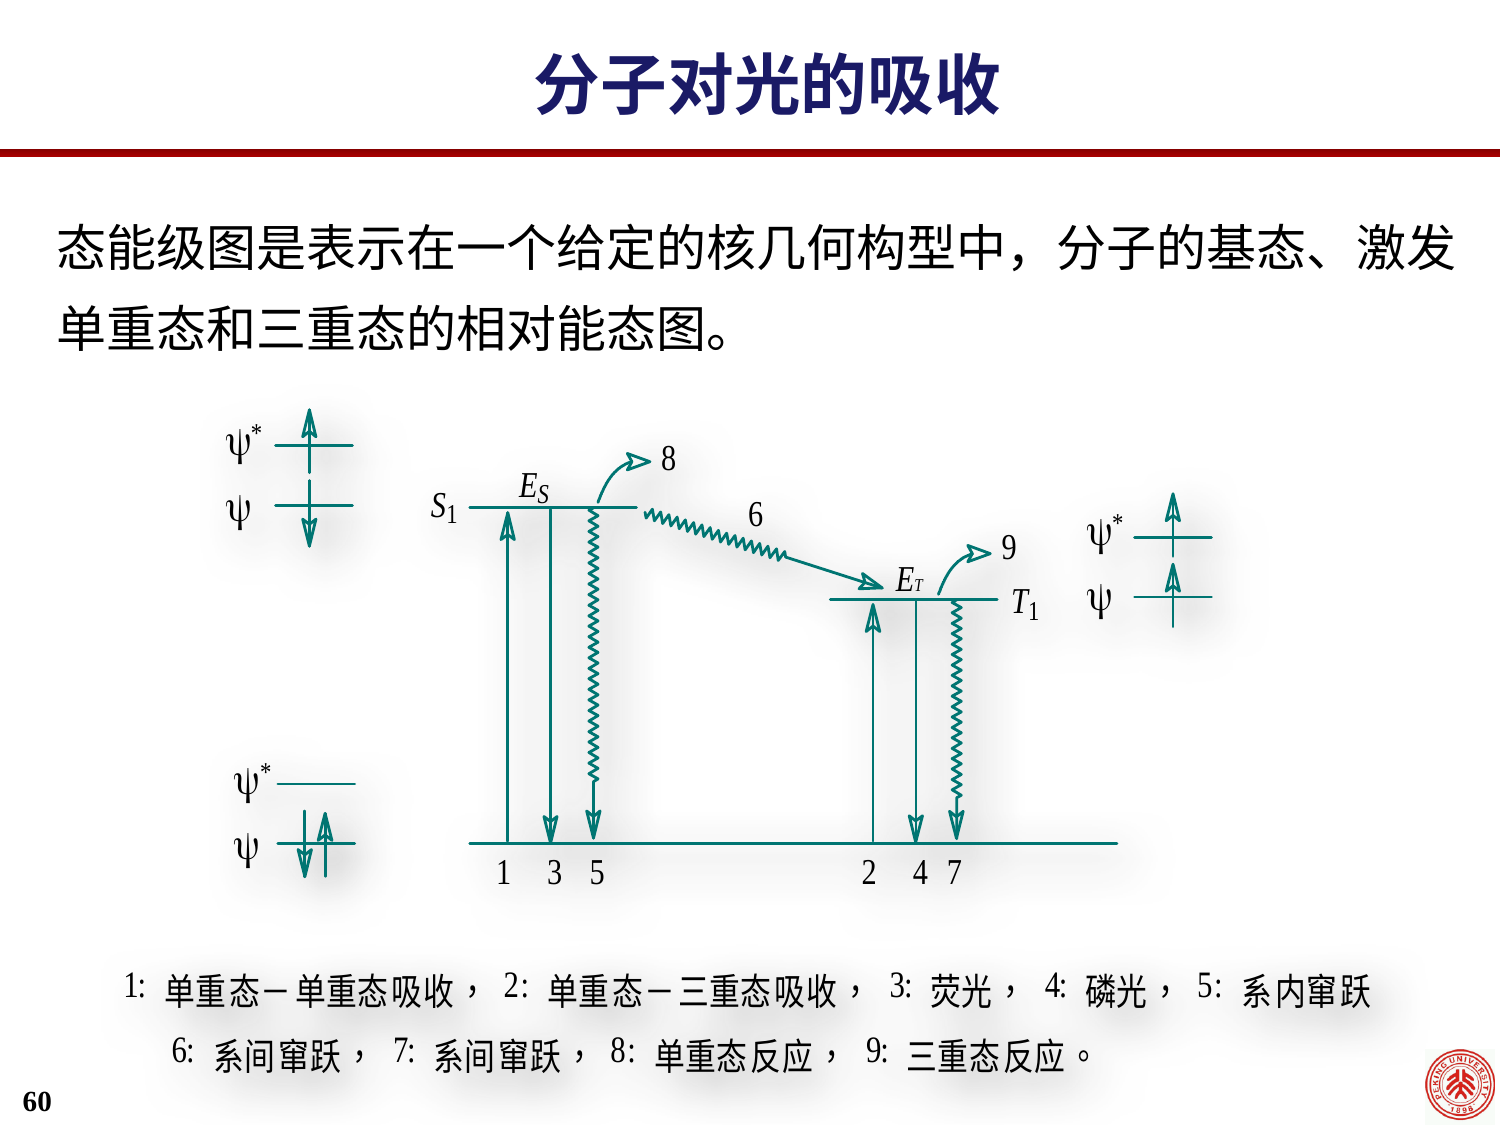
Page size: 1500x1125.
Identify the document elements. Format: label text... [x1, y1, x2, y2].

picture [1425, 1049, 1495, 1125]
text_box 分子对光的吸收 [277, 20, 1258, 146]
footer 60 [0, 1074, 76, 1113]
picture [106, 381, 1412, 1083]
text_box 态能级图是表示在一个给定的核几何构型中，分子的基态、激发单重态和三重态的相对能态图。 [41, 188, 1471, 350]
text_box [0, 149, 1500, 157]
